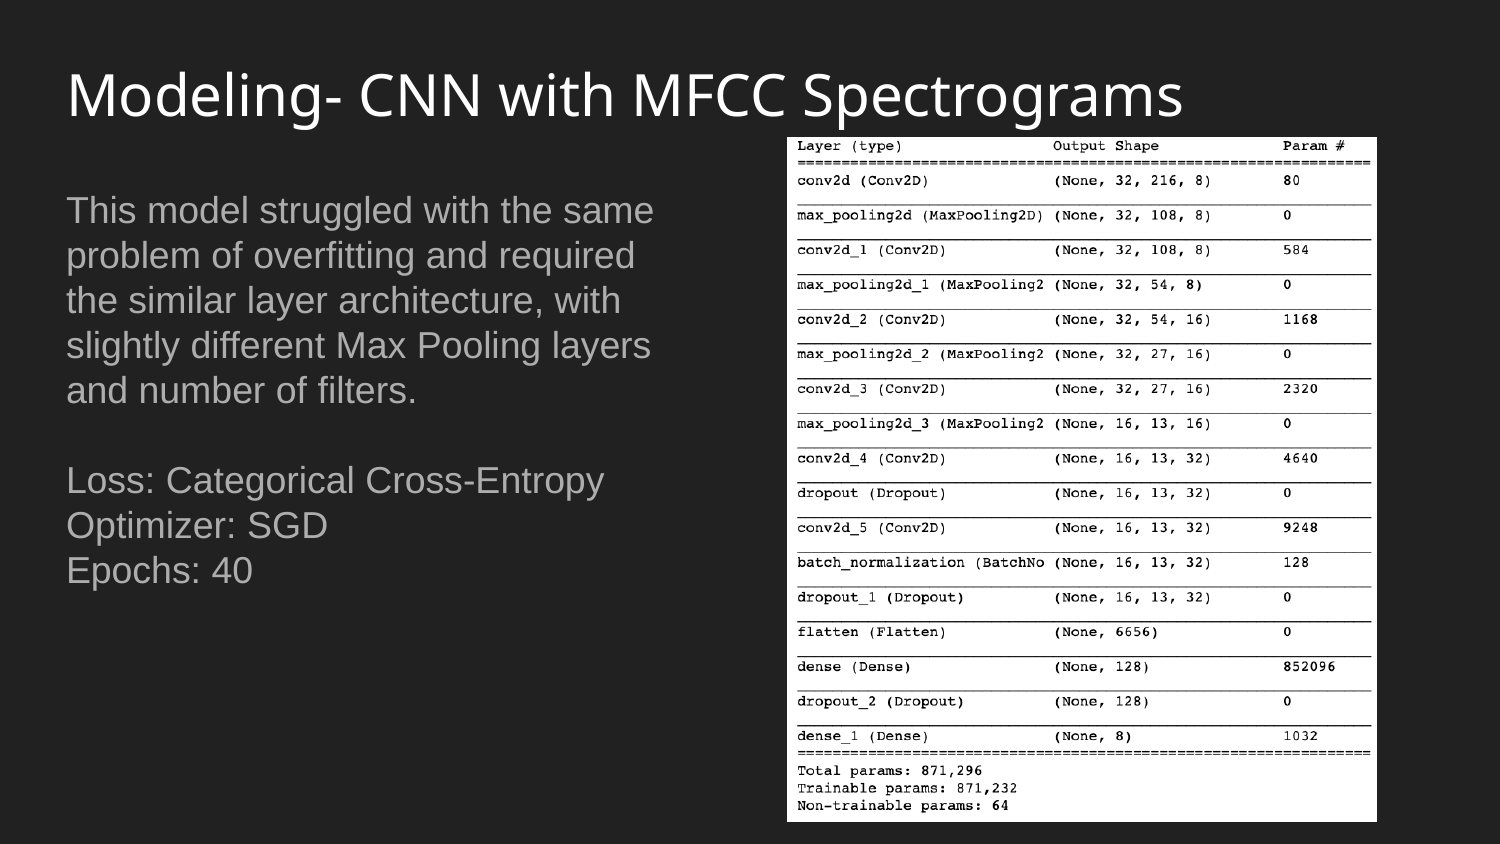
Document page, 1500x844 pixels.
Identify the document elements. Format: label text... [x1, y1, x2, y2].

list This model struggled with the same problem of overfitting and required the similar layer architecture, with slightly different Max Pooling layers and number of filters. Loss: Categorical Cross-Entropy Optimizer: SGD Epochs: 40 [51, 171, 675, 844]
picture [786, 136, 1378, 822]
title Modeling- CNN with MFCC Spectrograms [51, 43, 1449, 138]
